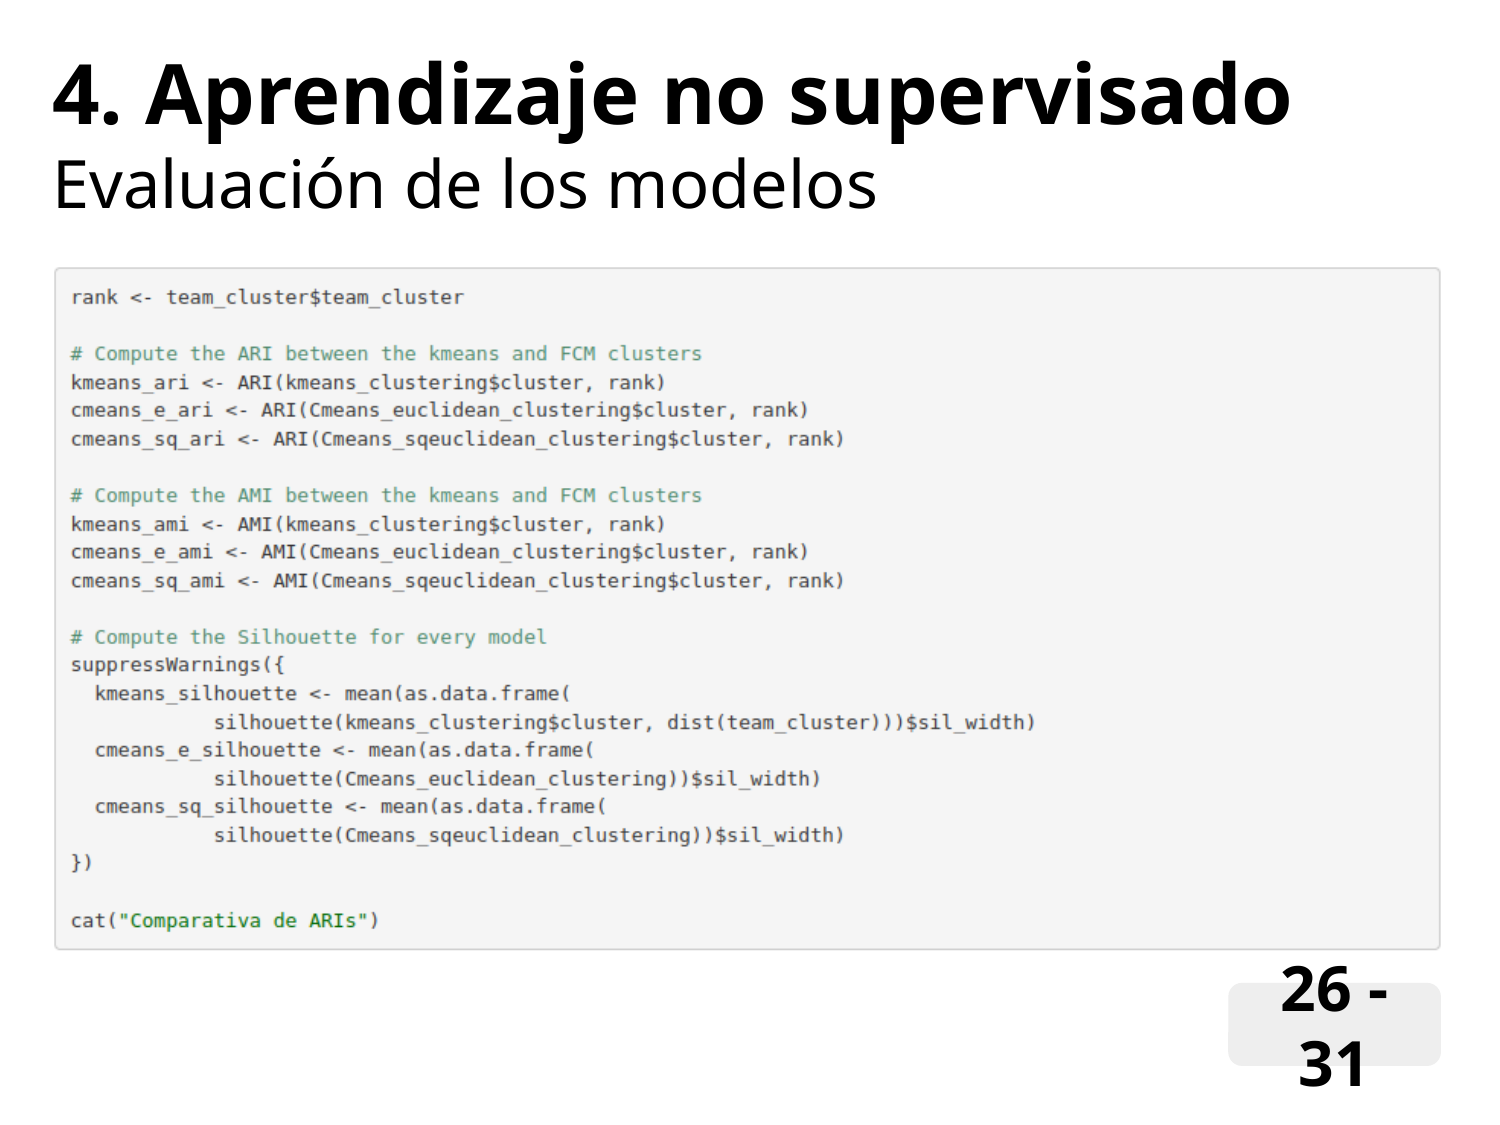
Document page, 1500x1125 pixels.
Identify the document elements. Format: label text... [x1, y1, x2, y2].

text_box 4. Aprendizaje no supervisado Evaluación de los modelos [37, 26, 1441, 237]
text_box 26 - 31 [1228, 982, 1441, 1066]
picture [50, 263, 1450, 959]
